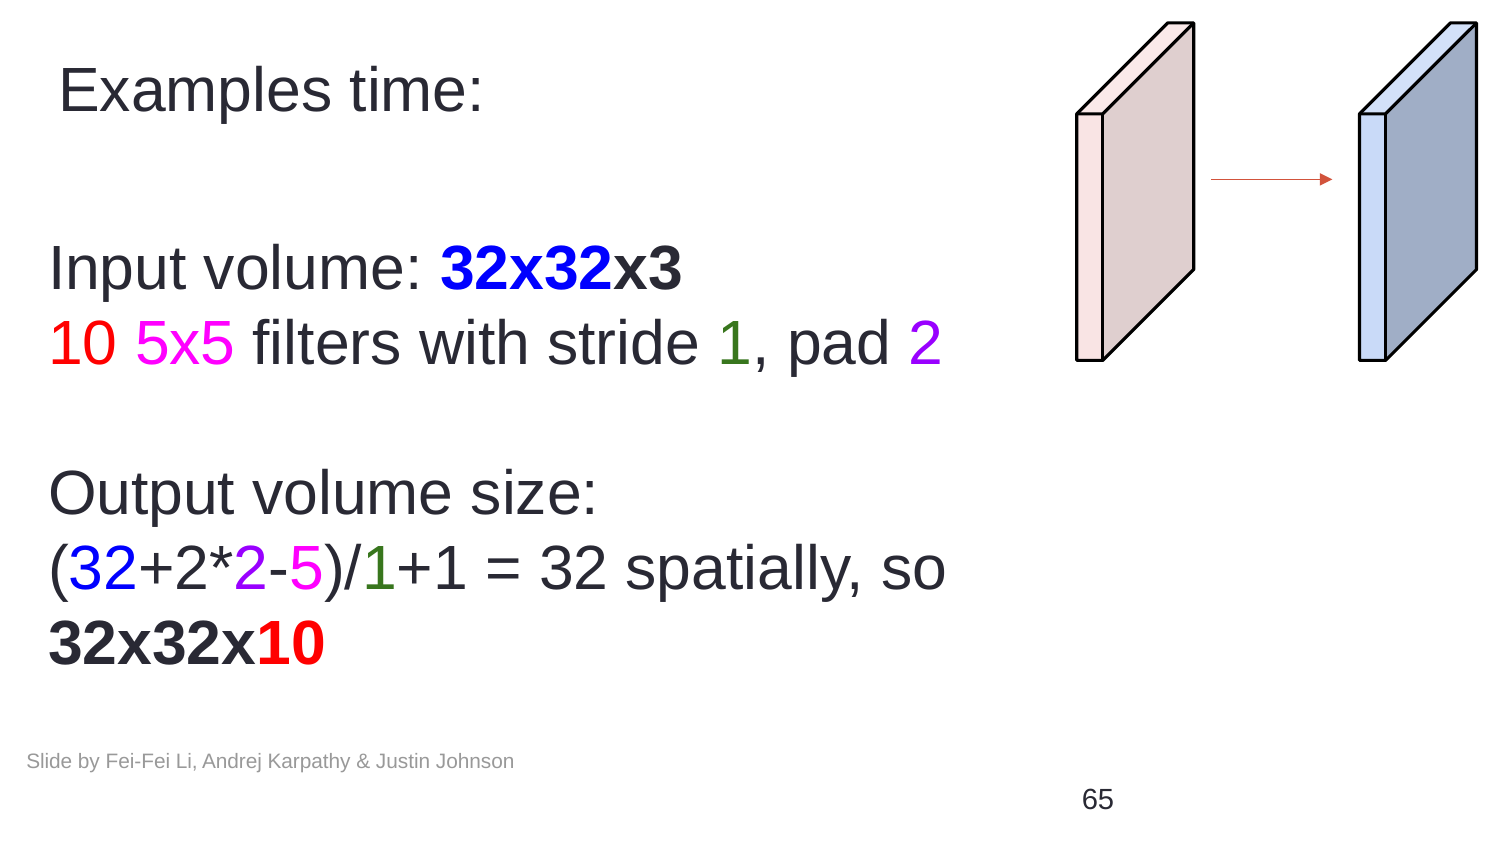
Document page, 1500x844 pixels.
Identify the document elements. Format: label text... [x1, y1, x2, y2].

text_box [1359, 22, 1477, 361]
text_box [1076, 22, 1194, 361]
slide_number 65 [1066, 765, 1157, 831]
text_box Input volume: 32x32x3 10 5x5 filters with stride 1, pad 2 Output volume size: (32+2*2-5)/1+1 = 32 spatially, so 32x32x10 [33, 212, 1109, 390]
text_box Examples time: [43, 34, 538, 156]
